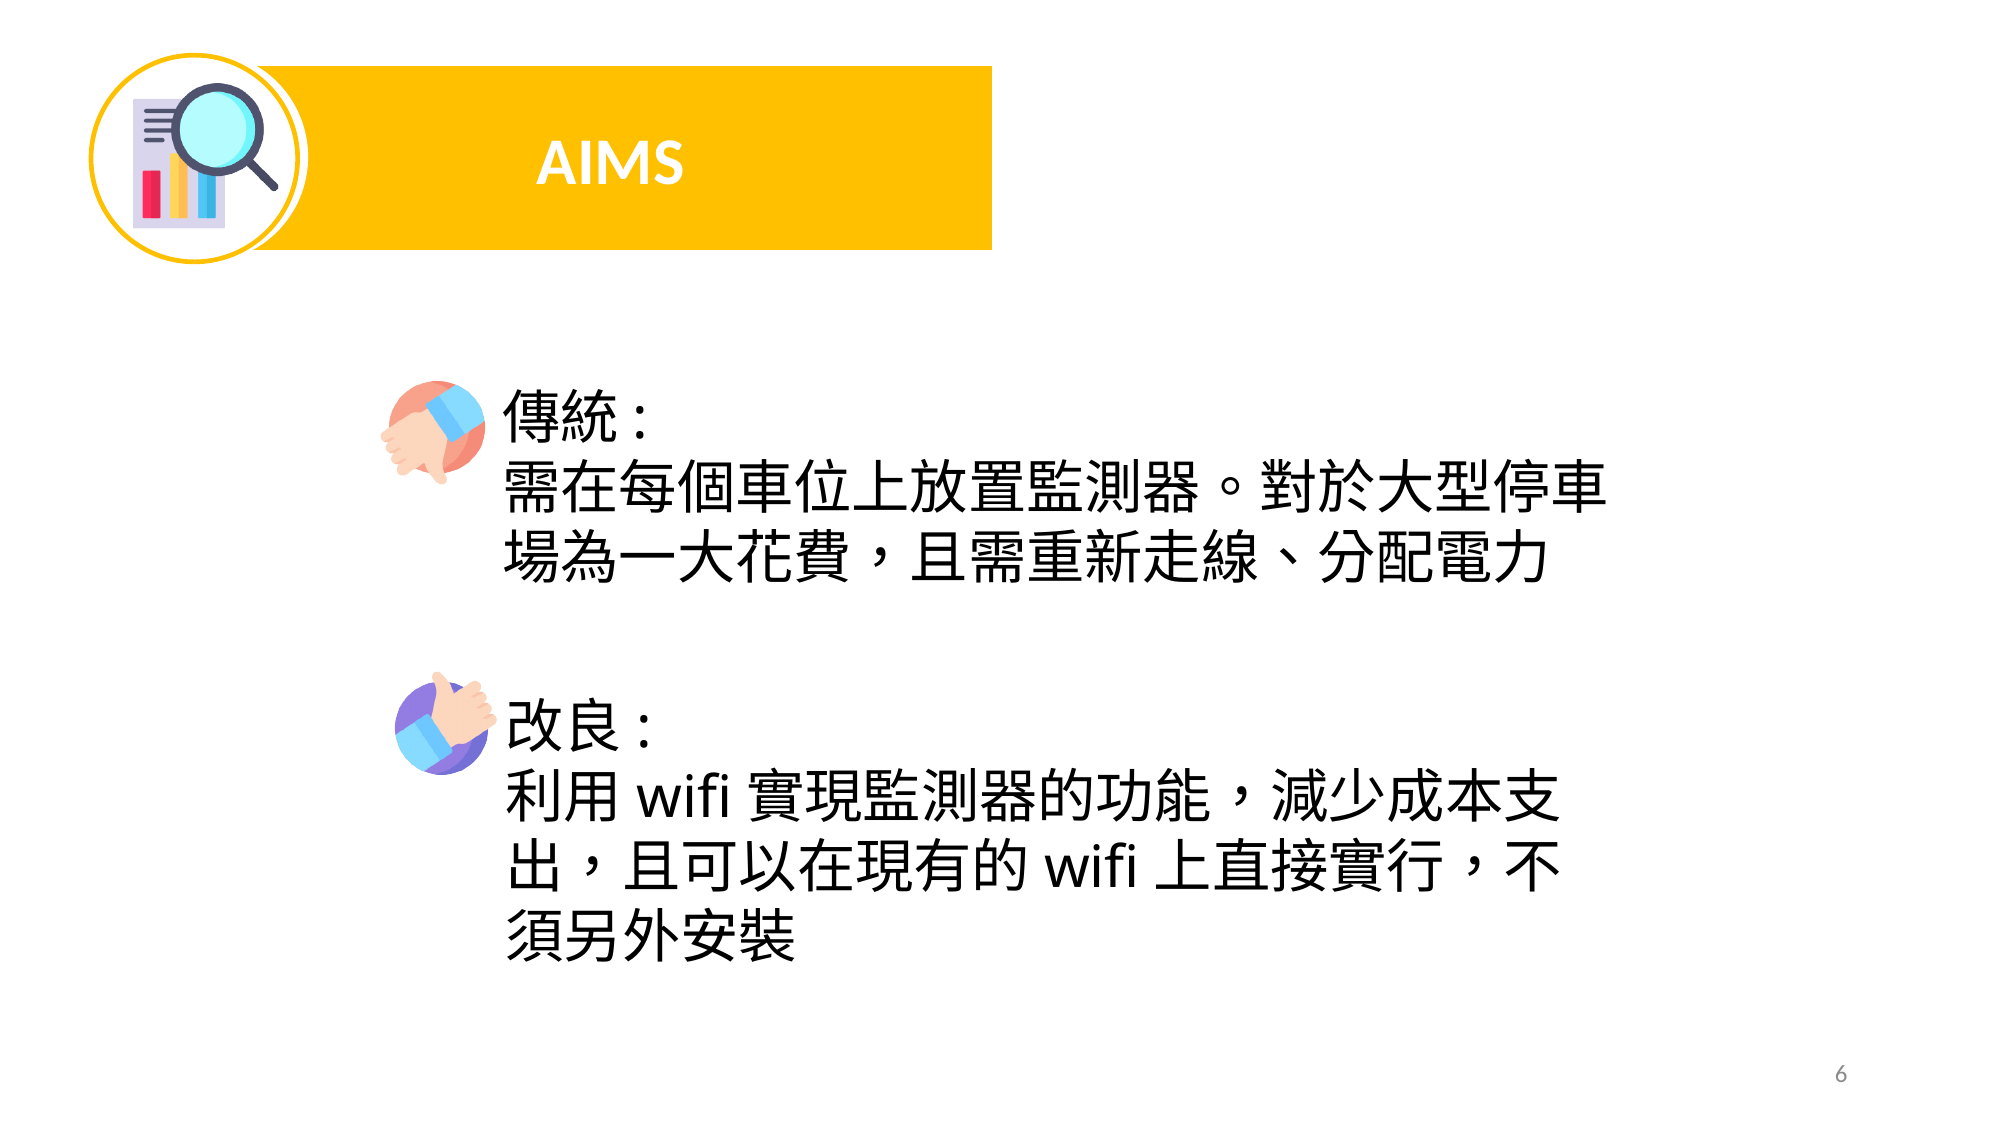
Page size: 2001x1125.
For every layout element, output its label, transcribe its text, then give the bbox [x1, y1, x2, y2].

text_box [390, 671, 1595, 980]
slide_number 6 [1412, 1042, 1863, 1103]
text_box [90, 51, 991, 262]
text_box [369, 372, 1636, 671]
